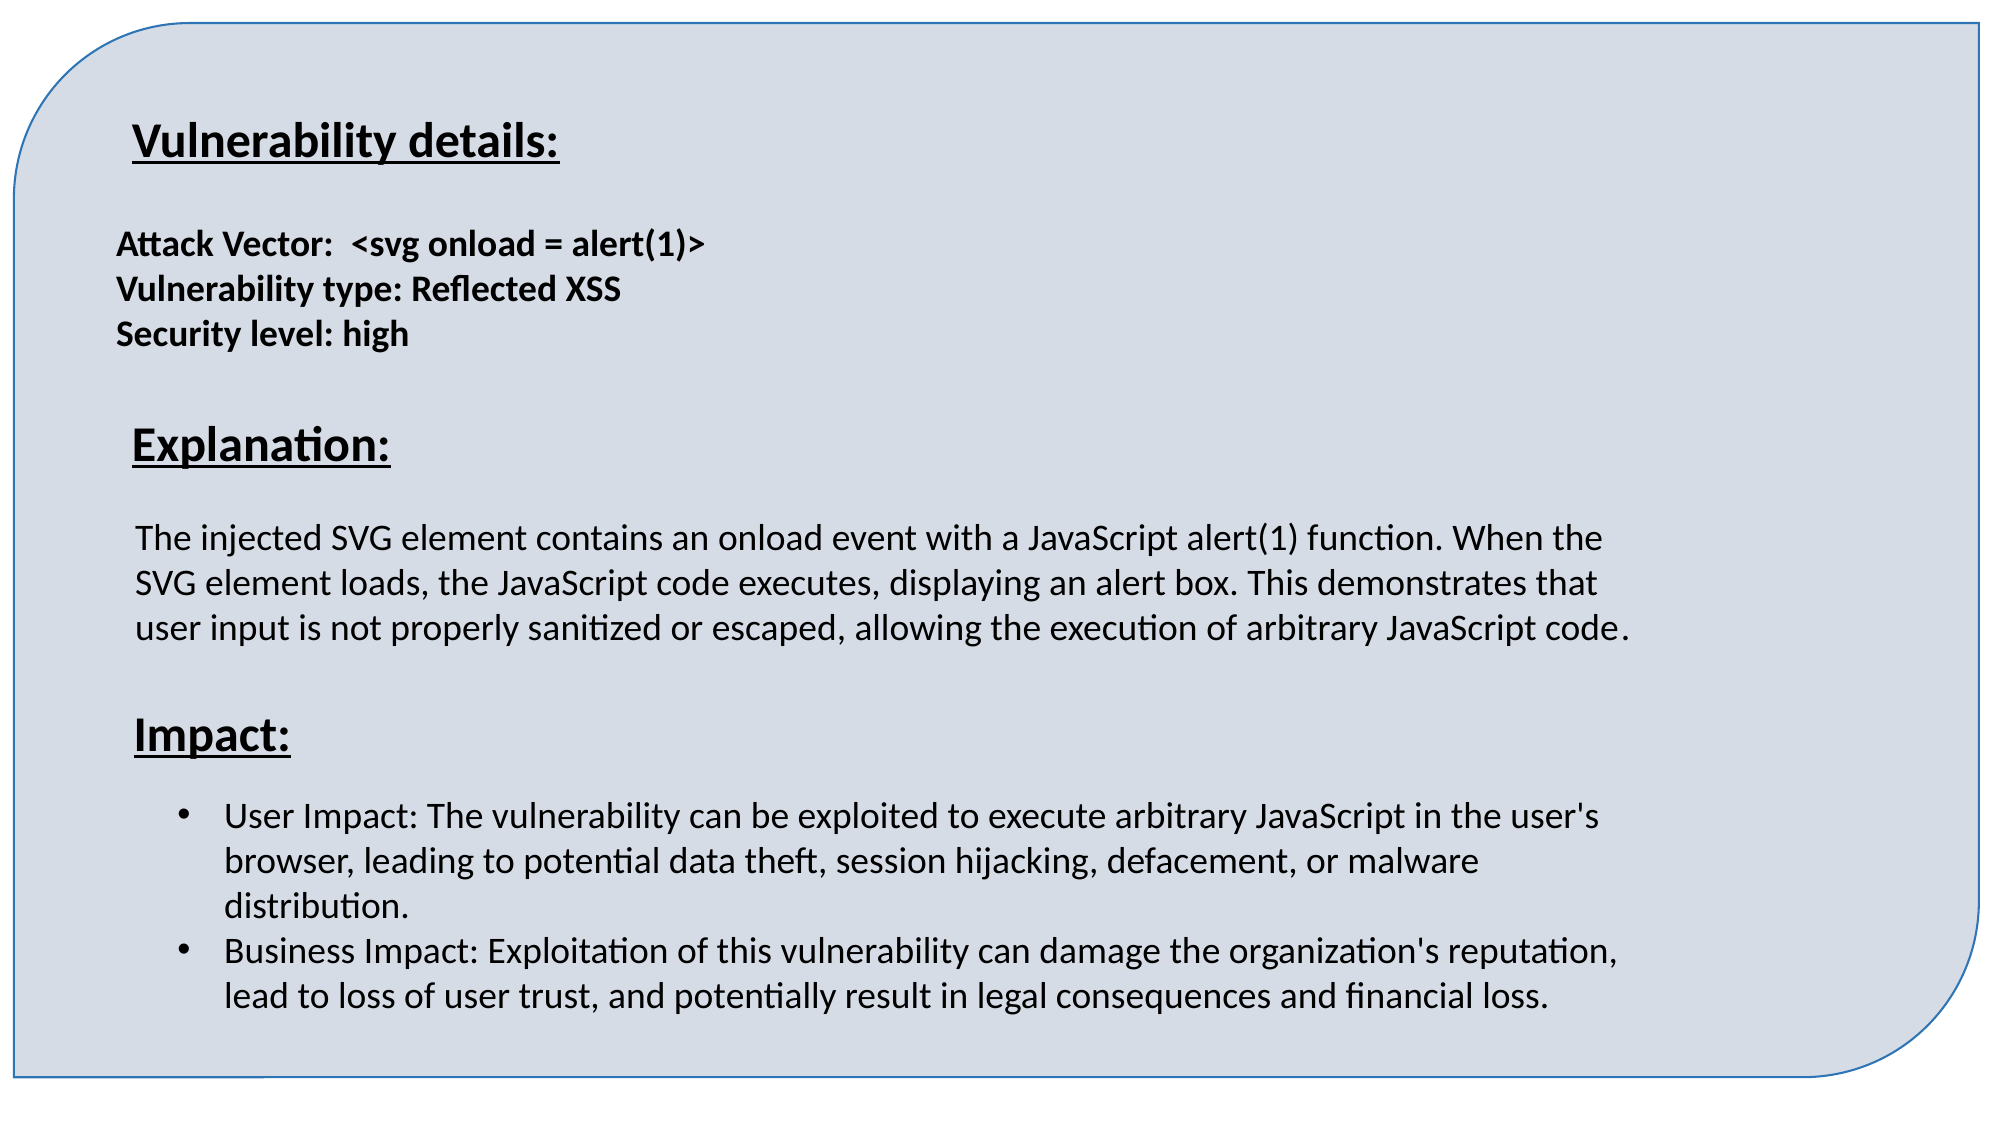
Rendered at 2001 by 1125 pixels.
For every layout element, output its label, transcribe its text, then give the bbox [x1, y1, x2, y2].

text_box The injected SVG element contains an onload event with a JavaScript alert(1) function. When the SVG element loads, the JavaScript code executes, displaying an alert box. This demonstrates that user input is not properly sanitized or escaped, allowing the execution of arbitrary JavaScript code. [120, 505, 1679, 656]
text_box Explanation: [117, 404, 506, 479]
text_box Vulnerability details: [117, 99, 937, 175]
text_box Impact: [118, 694, 806, 770]
text_box Attack Vector: <svg onload = alert(1)> Vulnerability type: Reflected XSS Security level: high [101, 211, 1845, 452]
text_box [12, 21, 1980, 1079]
text_box User Impact: The vulnerability can be exploited to execute arbitrary JavaScript in the user's browser, leading to potential data theft, session hijacking, defacement, or malware distribution. Business Impact: Exploitation of this vulnerability can damage the organization's reputation, lead to loss of user trust, and potentially result in legal consequences and financial loss. [162, 783, 1666, 1024]
